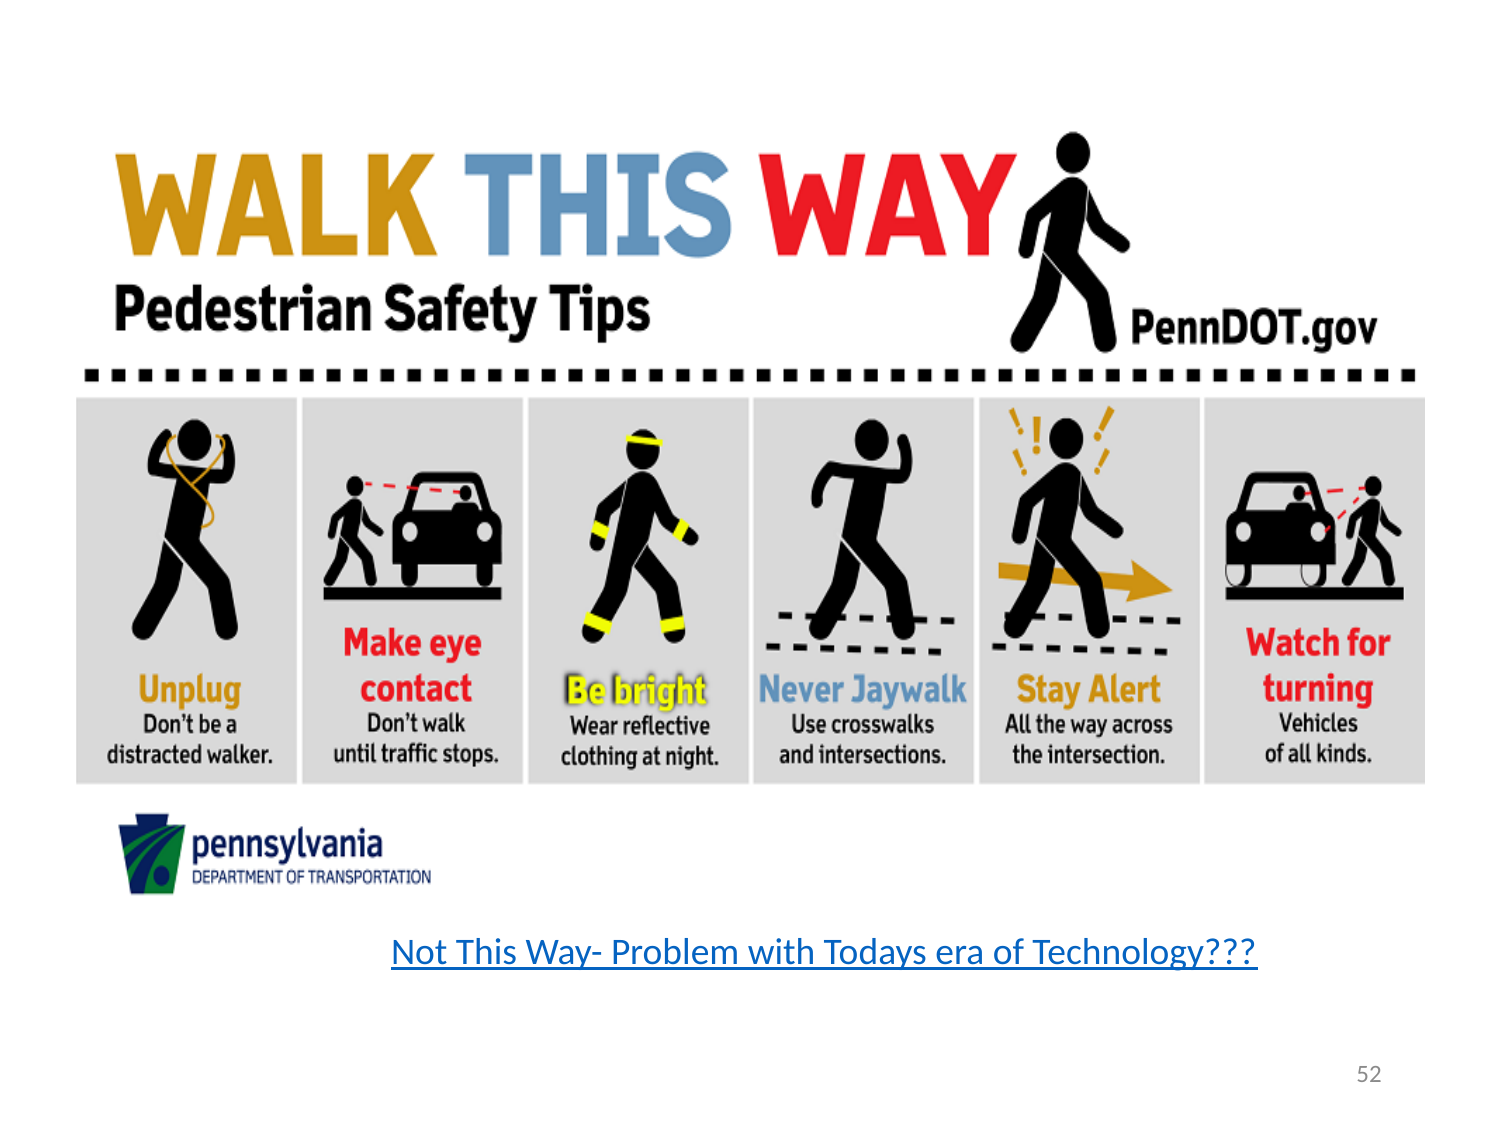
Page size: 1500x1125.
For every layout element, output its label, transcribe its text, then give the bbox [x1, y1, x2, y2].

text_box Not This Way- Problem with Todays era of Technology??? [376, 950, 1273, 980]
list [74, 74, 1425, 950]
slide_number 52 [1059, 1042, 1397, 1103]
